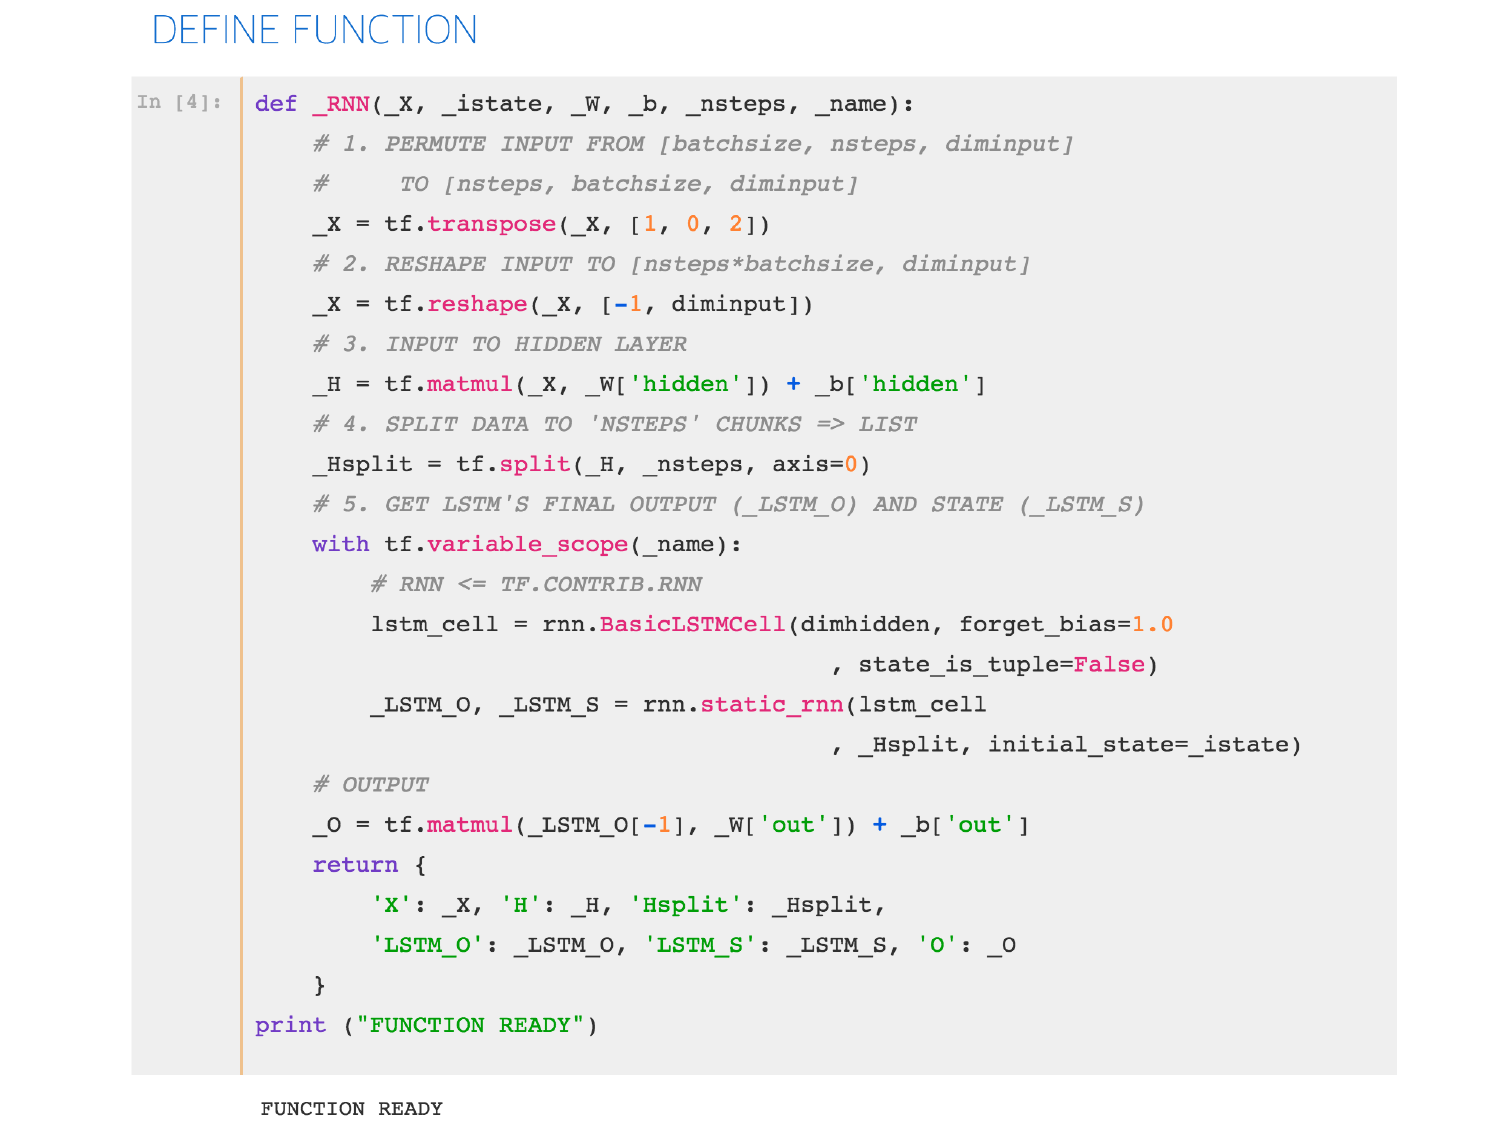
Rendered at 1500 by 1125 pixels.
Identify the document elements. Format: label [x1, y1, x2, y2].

picture [103, 0, 1397, 1125]
